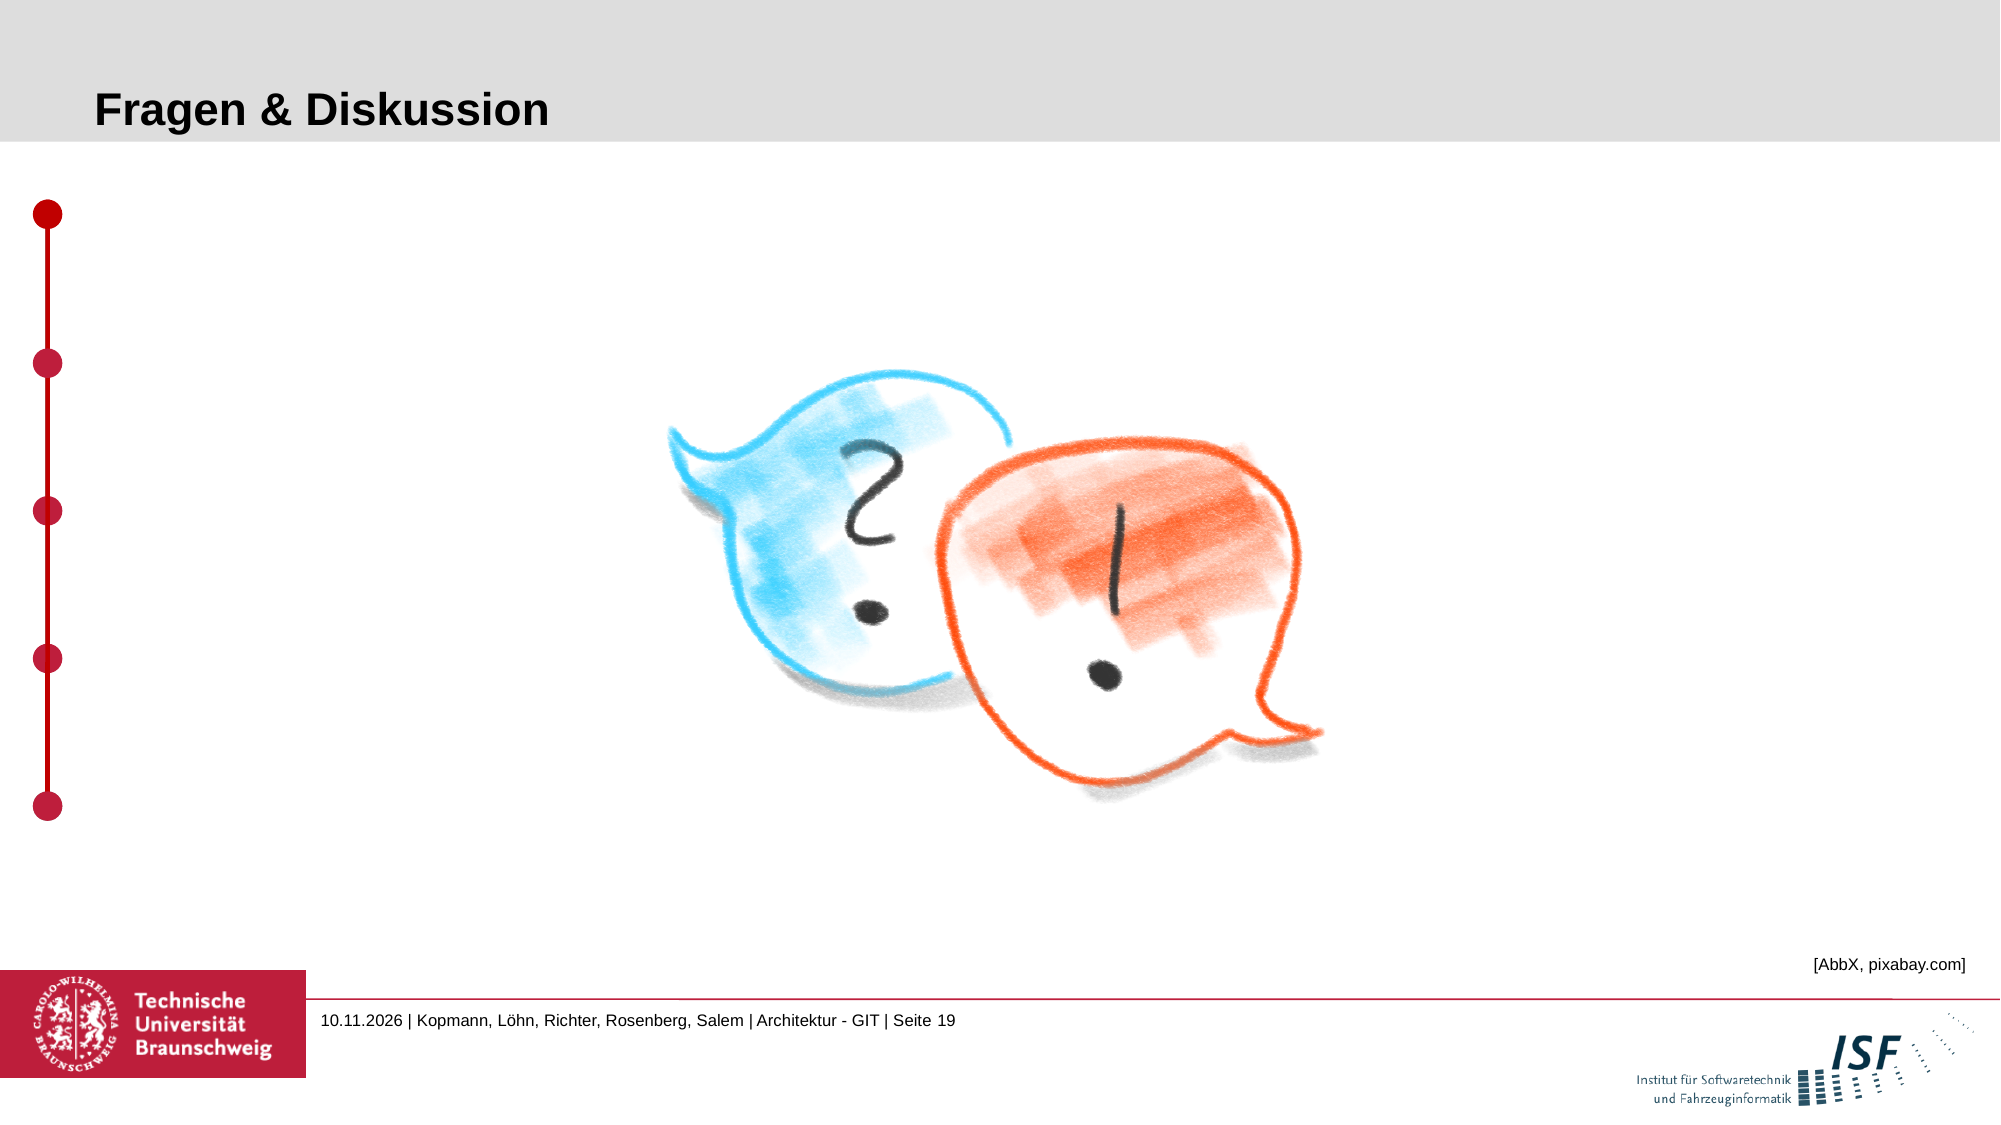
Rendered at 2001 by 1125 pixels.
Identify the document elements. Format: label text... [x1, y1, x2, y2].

title Fragen & Diskussion [94, 18, 1927, 135]
text_box [30, 347, 42, 379]
text_box [30, 790, 65, 823]
picture [1634, 1012, 1974, 1107]
text_box [AbbX, pixabay.com] [1798, 946, 1982, 982]
text_box [30, 642, 42, 674]
text_box [54, 347, 65, 379]
text_box [54, 495, 65, 527]
text_box [54, 642, 65, 674]
picture [0, 970, 306, 1078]
text_box [30, 495, 42, 527]
picture [522, 257, 1499, 868]
text_box [30, 197, 65, 231]
